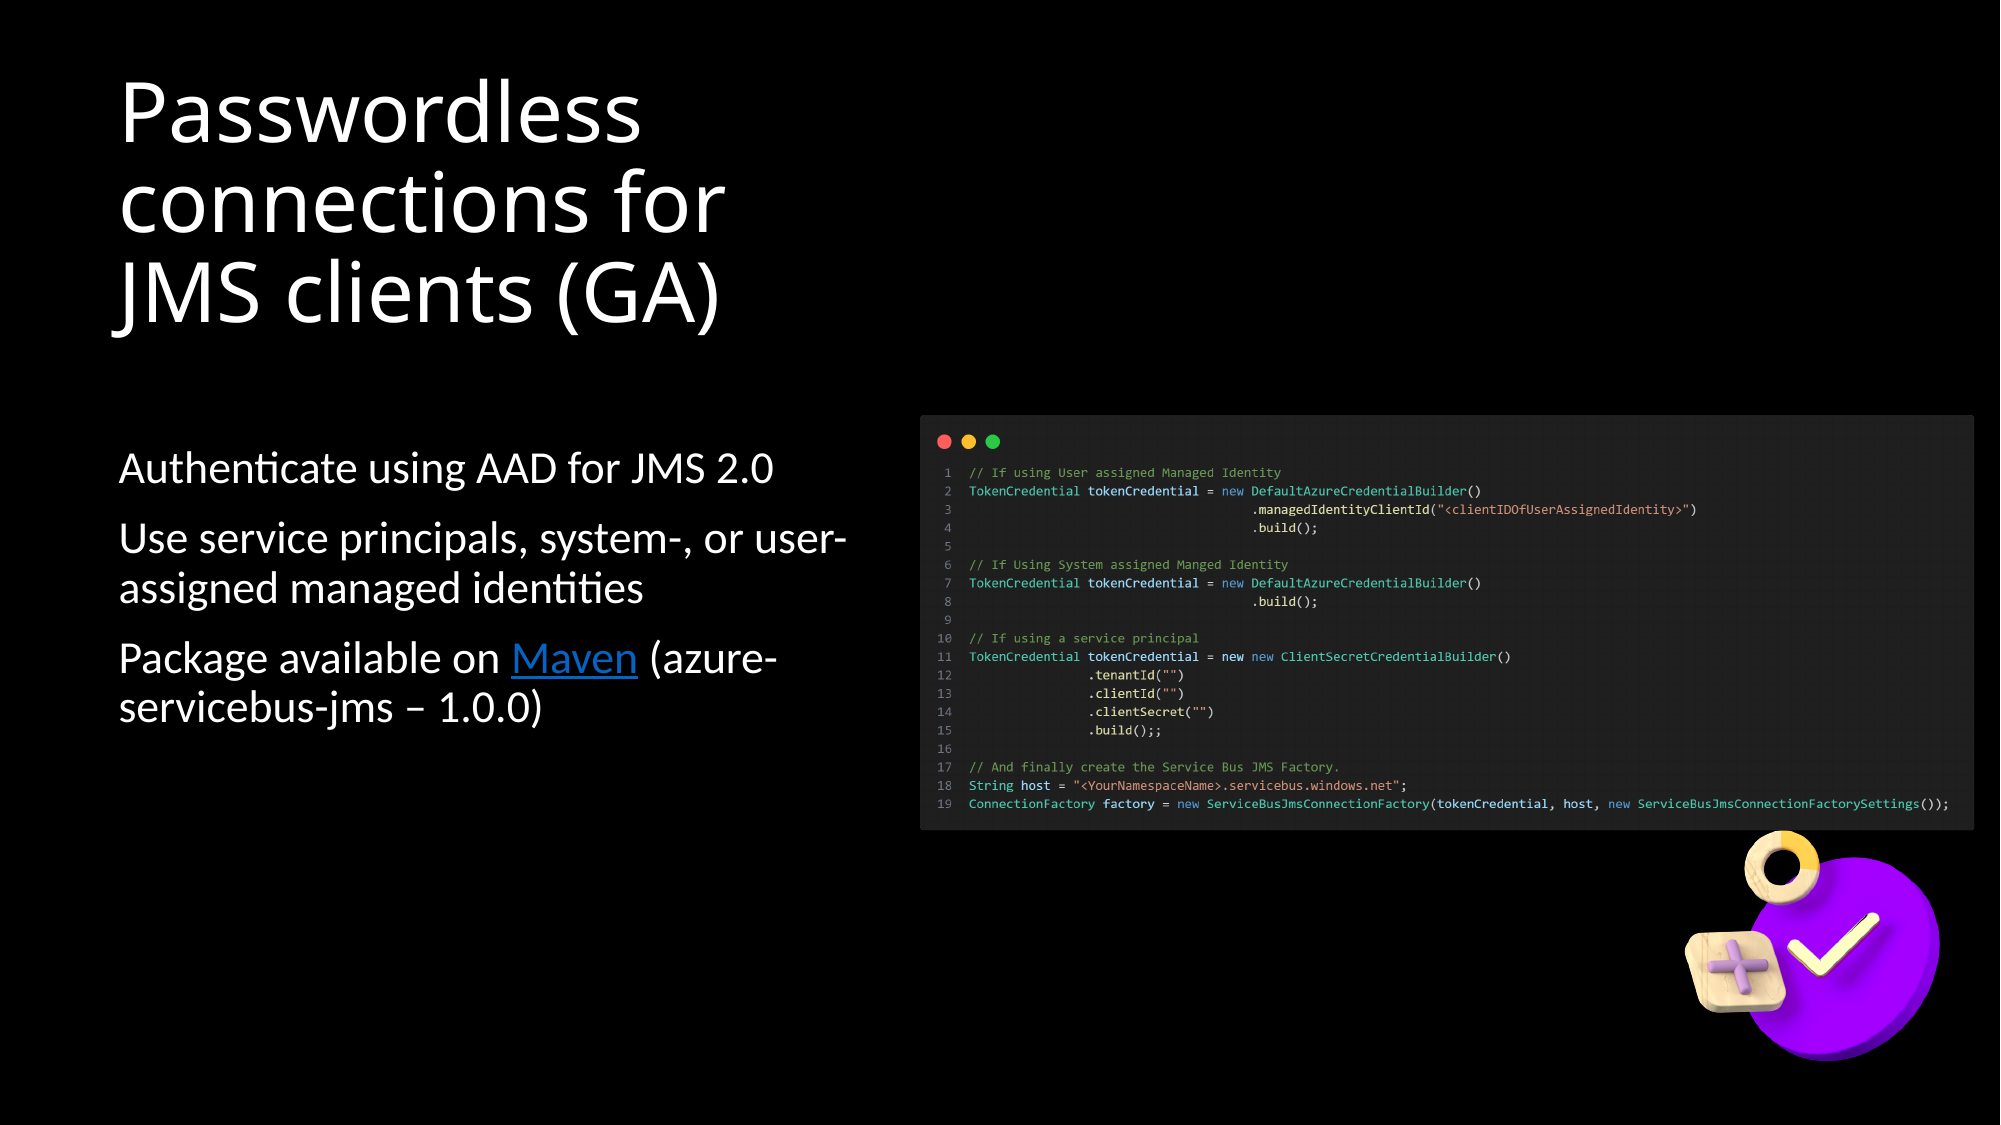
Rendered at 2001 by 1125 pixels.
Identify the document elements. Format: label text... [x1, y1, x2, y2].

picture [0, 0, 2000, 1125]
list Authenticate using AAD for JMS 2.0 Use service principals, system-, or user-assigned managed identities Package available on Maven (azure-servicebus-jms – 1.0.0) [103, 436, 894, 1019]
title Passwordless connections for JMS clients (GA) [103, 104, 894, 348]
